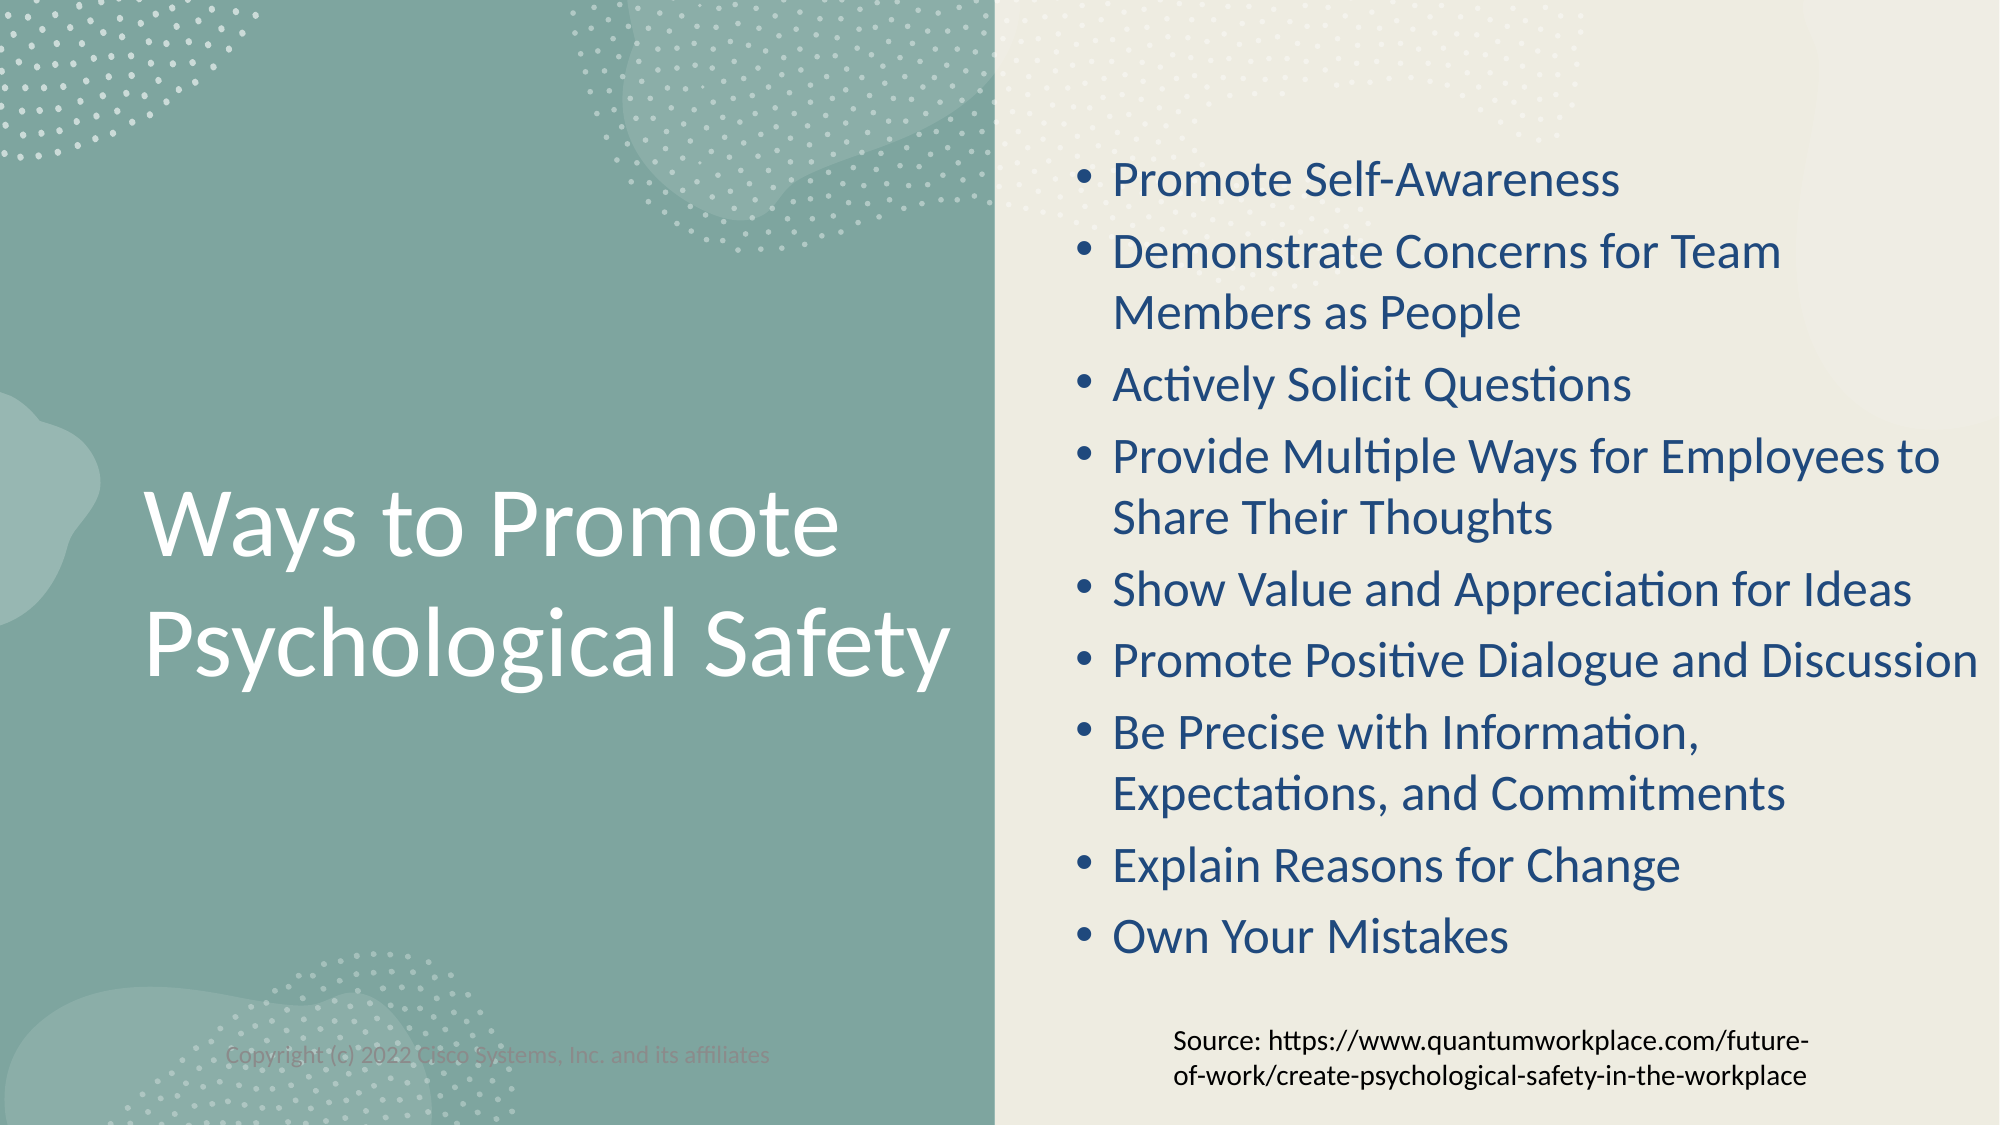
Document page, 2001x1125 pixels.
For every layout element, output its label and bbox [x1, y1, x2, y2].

text_box [0, 0, 2000, 1125]
